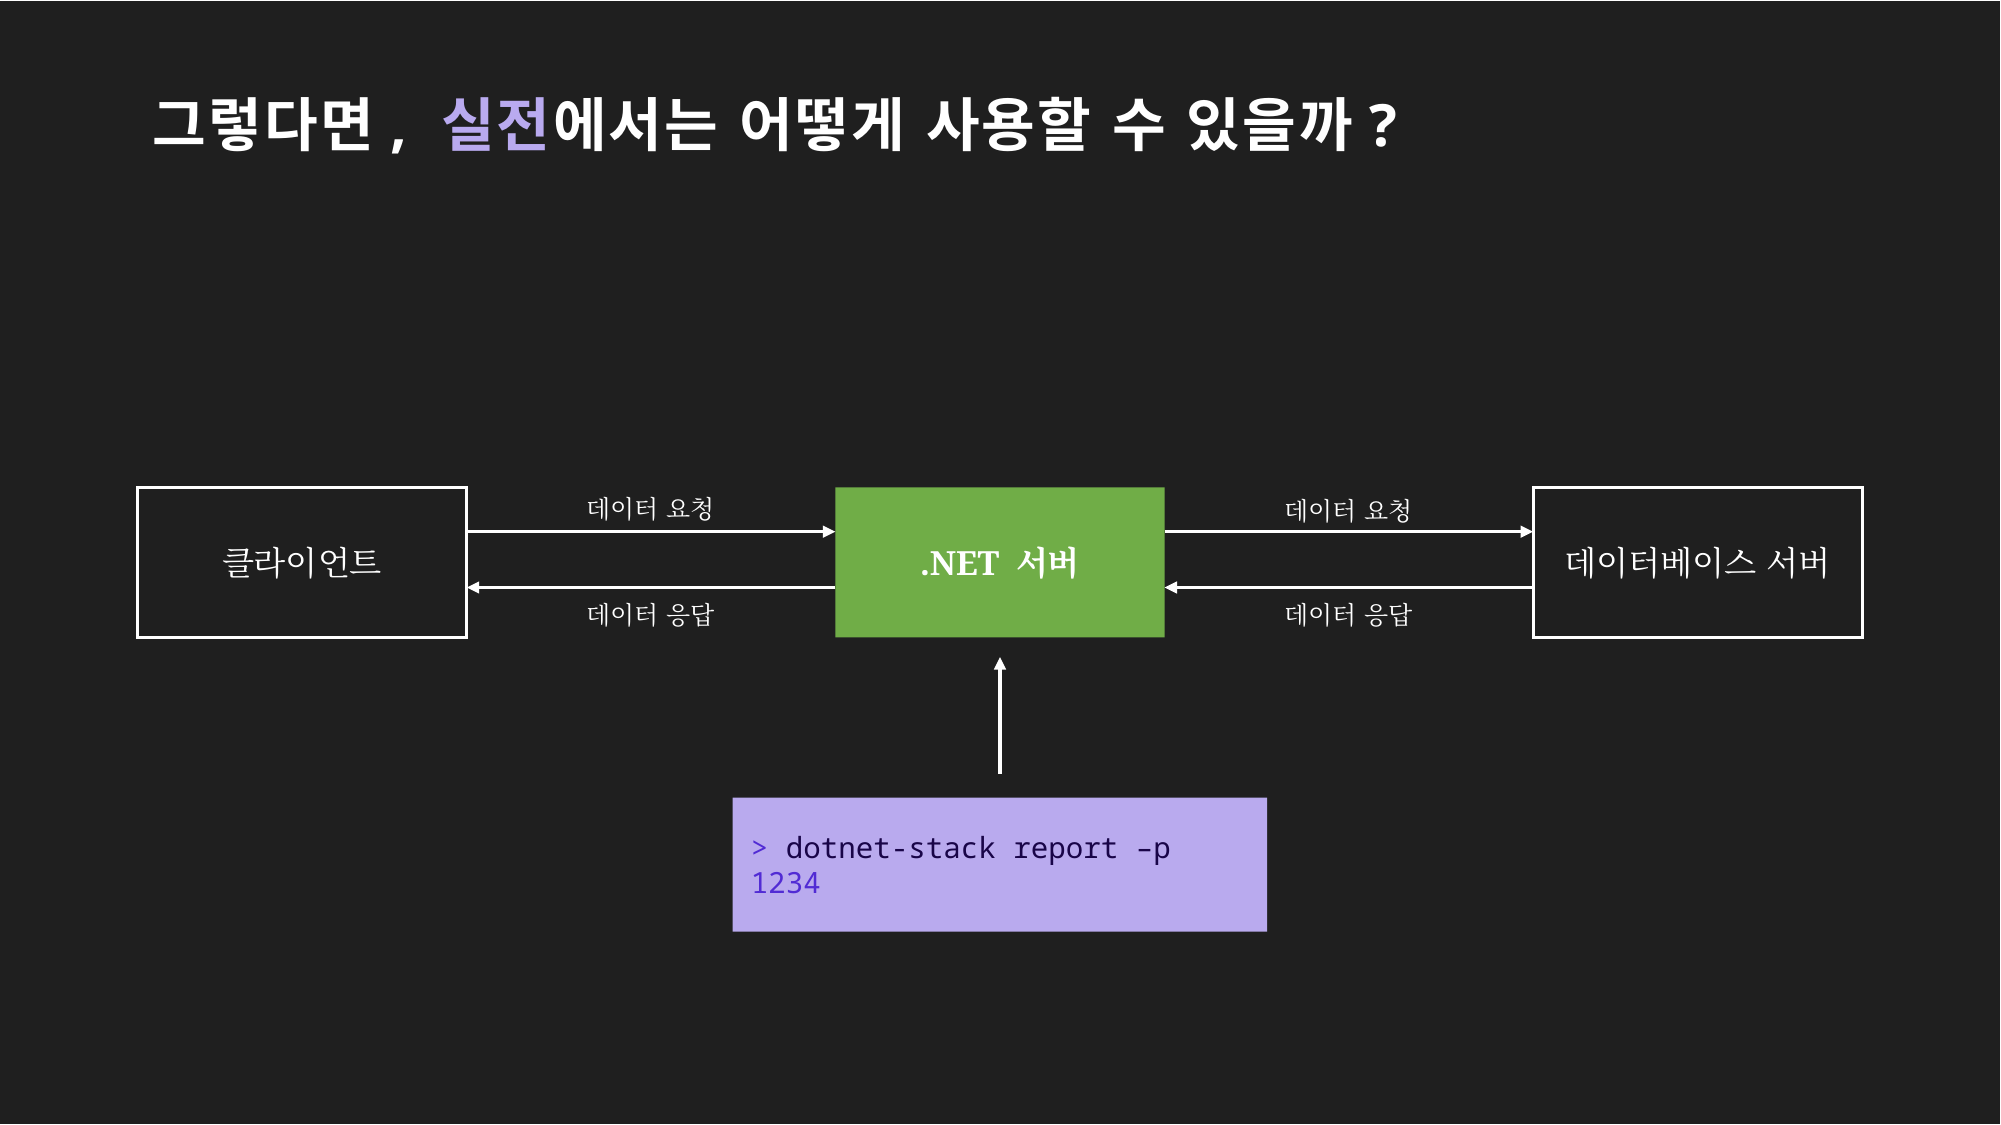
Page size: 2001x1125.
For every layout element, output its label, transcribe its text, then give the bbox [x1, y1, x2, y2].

text_box 데이터 요청 [571, 486, 731, 531]
text_box 데이터 응답 [571, 592, 731, 637]
picture [0, 1, 2000, 1124]
title 그렇다면, 실전에서는 어떻게 사용할 수 있을까? [137, 0, 1863, 255]
text_box 데이터베이스 서버 [1532, 486, 1863, 638]
text_box 데이터 응답 [1269, 592, 1429, 637]
text_box 데이터 요청 [1269, 487, 1429, 531]
text_box .NET 서버 [834, 486, 1166, 638]
text_box 클라이언트 [136, 486, 468, 638]
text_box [732, 797, 1268, 932]
